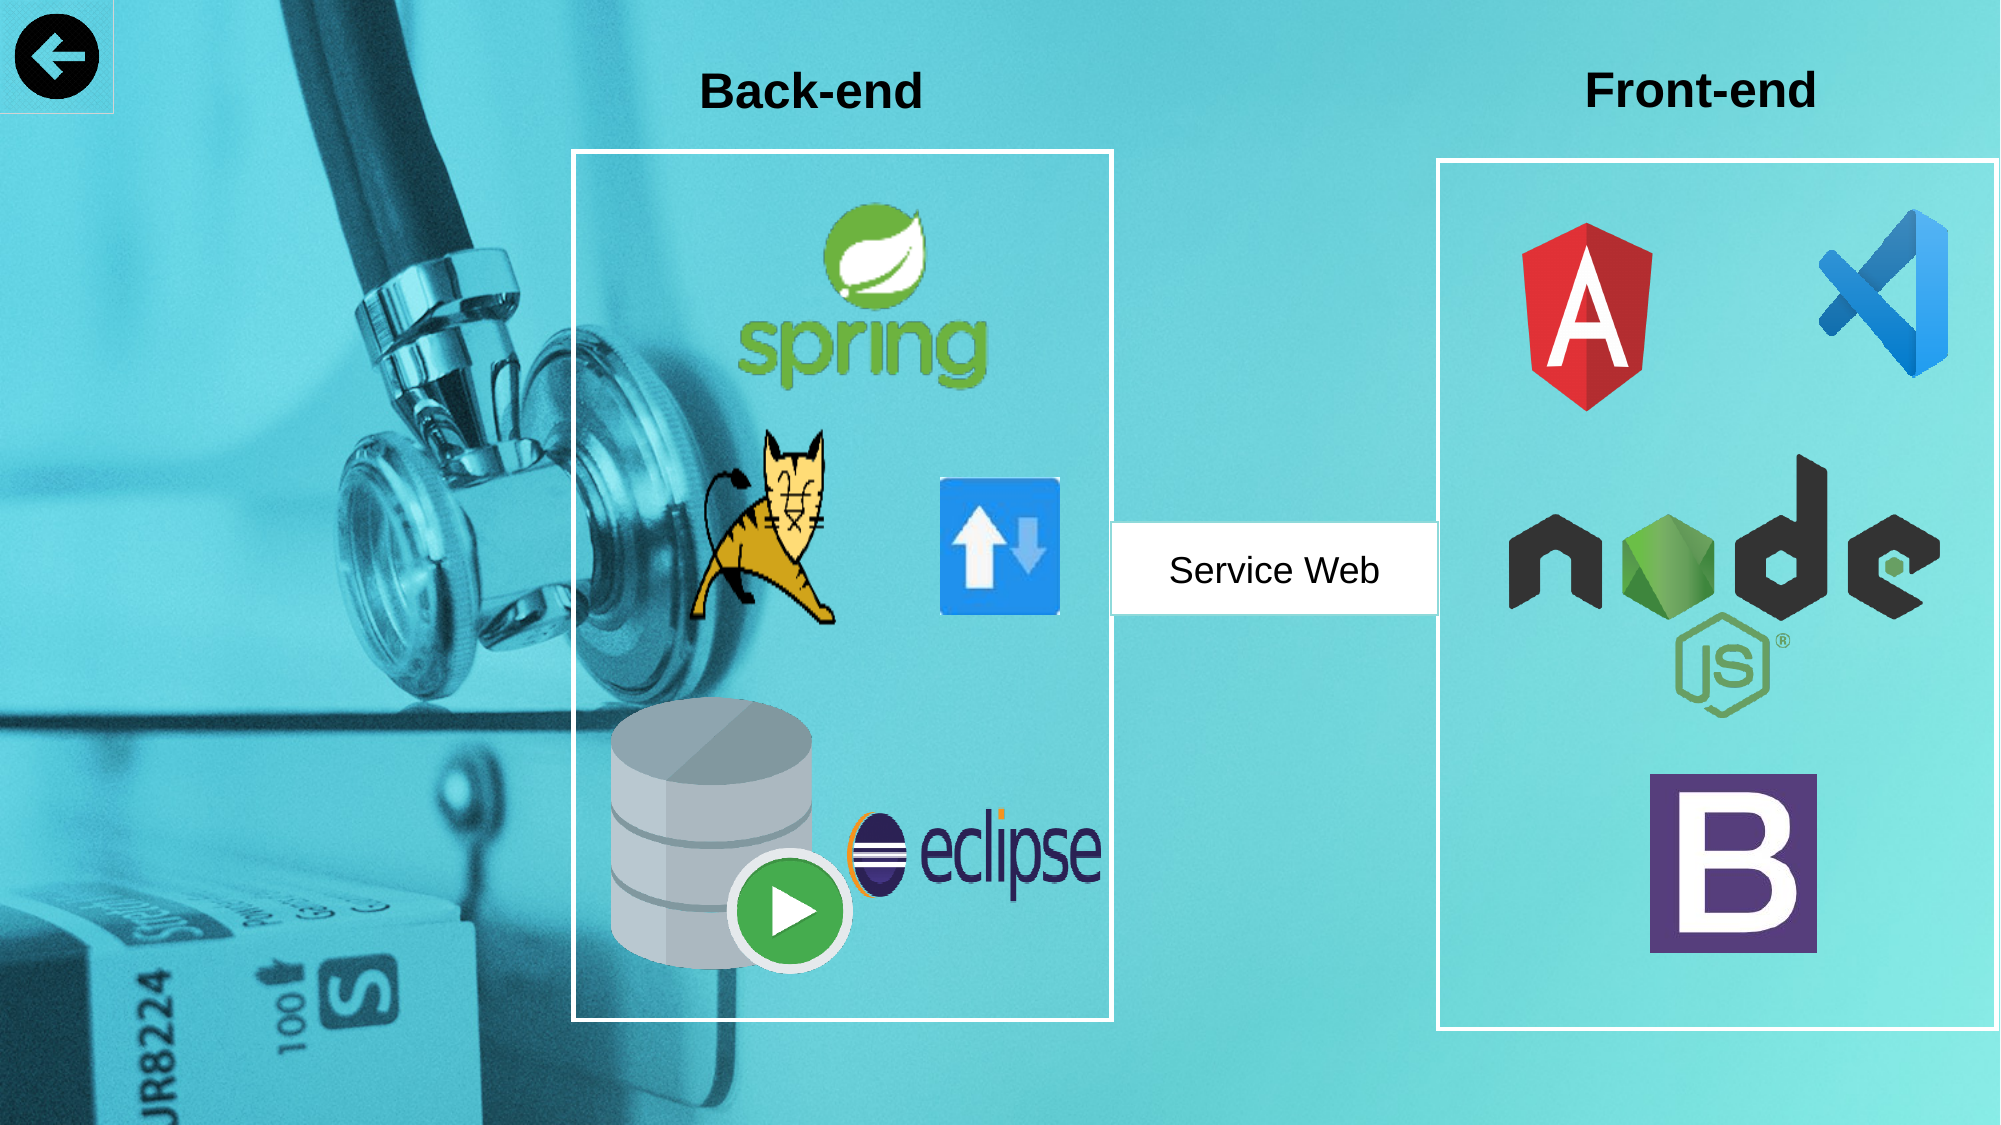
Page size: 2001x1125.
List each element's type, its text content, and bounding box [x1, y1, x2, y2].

text_box [1437, 159, 1998, 1030]
text_box Service Web [1110, 521, 1439, 616]
text_box Back-end [573, 57, 1050, 121]
text_box Front-end [1462, 56, 1940, 119]
picture [0, 0, 2001, 1125]
text_box [572, 151, 1112, 1021]
picture [0, 0, 113, 113]
